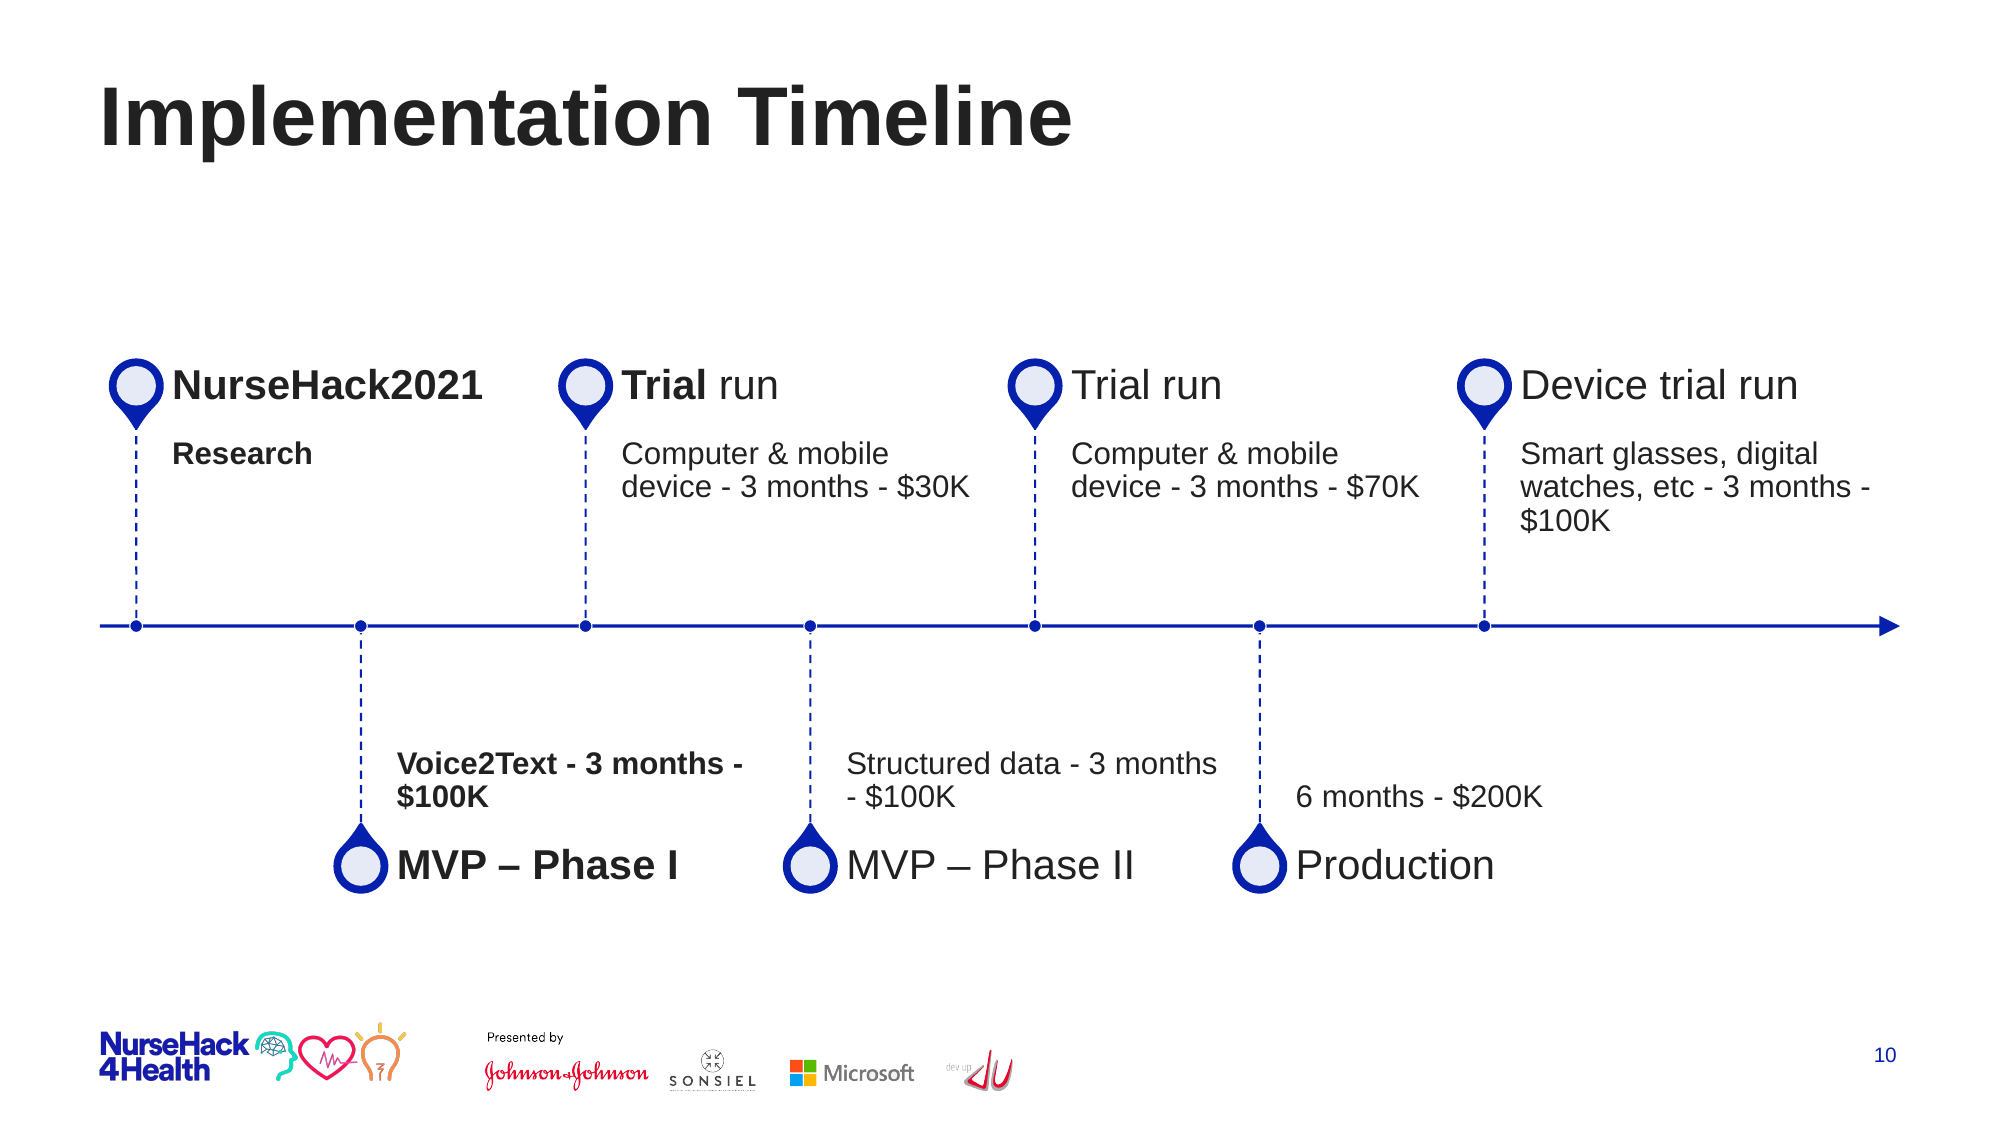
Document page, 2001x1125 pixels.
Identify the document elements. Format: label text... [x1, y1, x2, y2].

title Implementation Timeline [99, 61, 1765, 164]
picture [430, 1011, 1071, 1125]
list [99, 280, 1901, 972]
slide_number 10 [1837, 1026, 1912, 1082]
